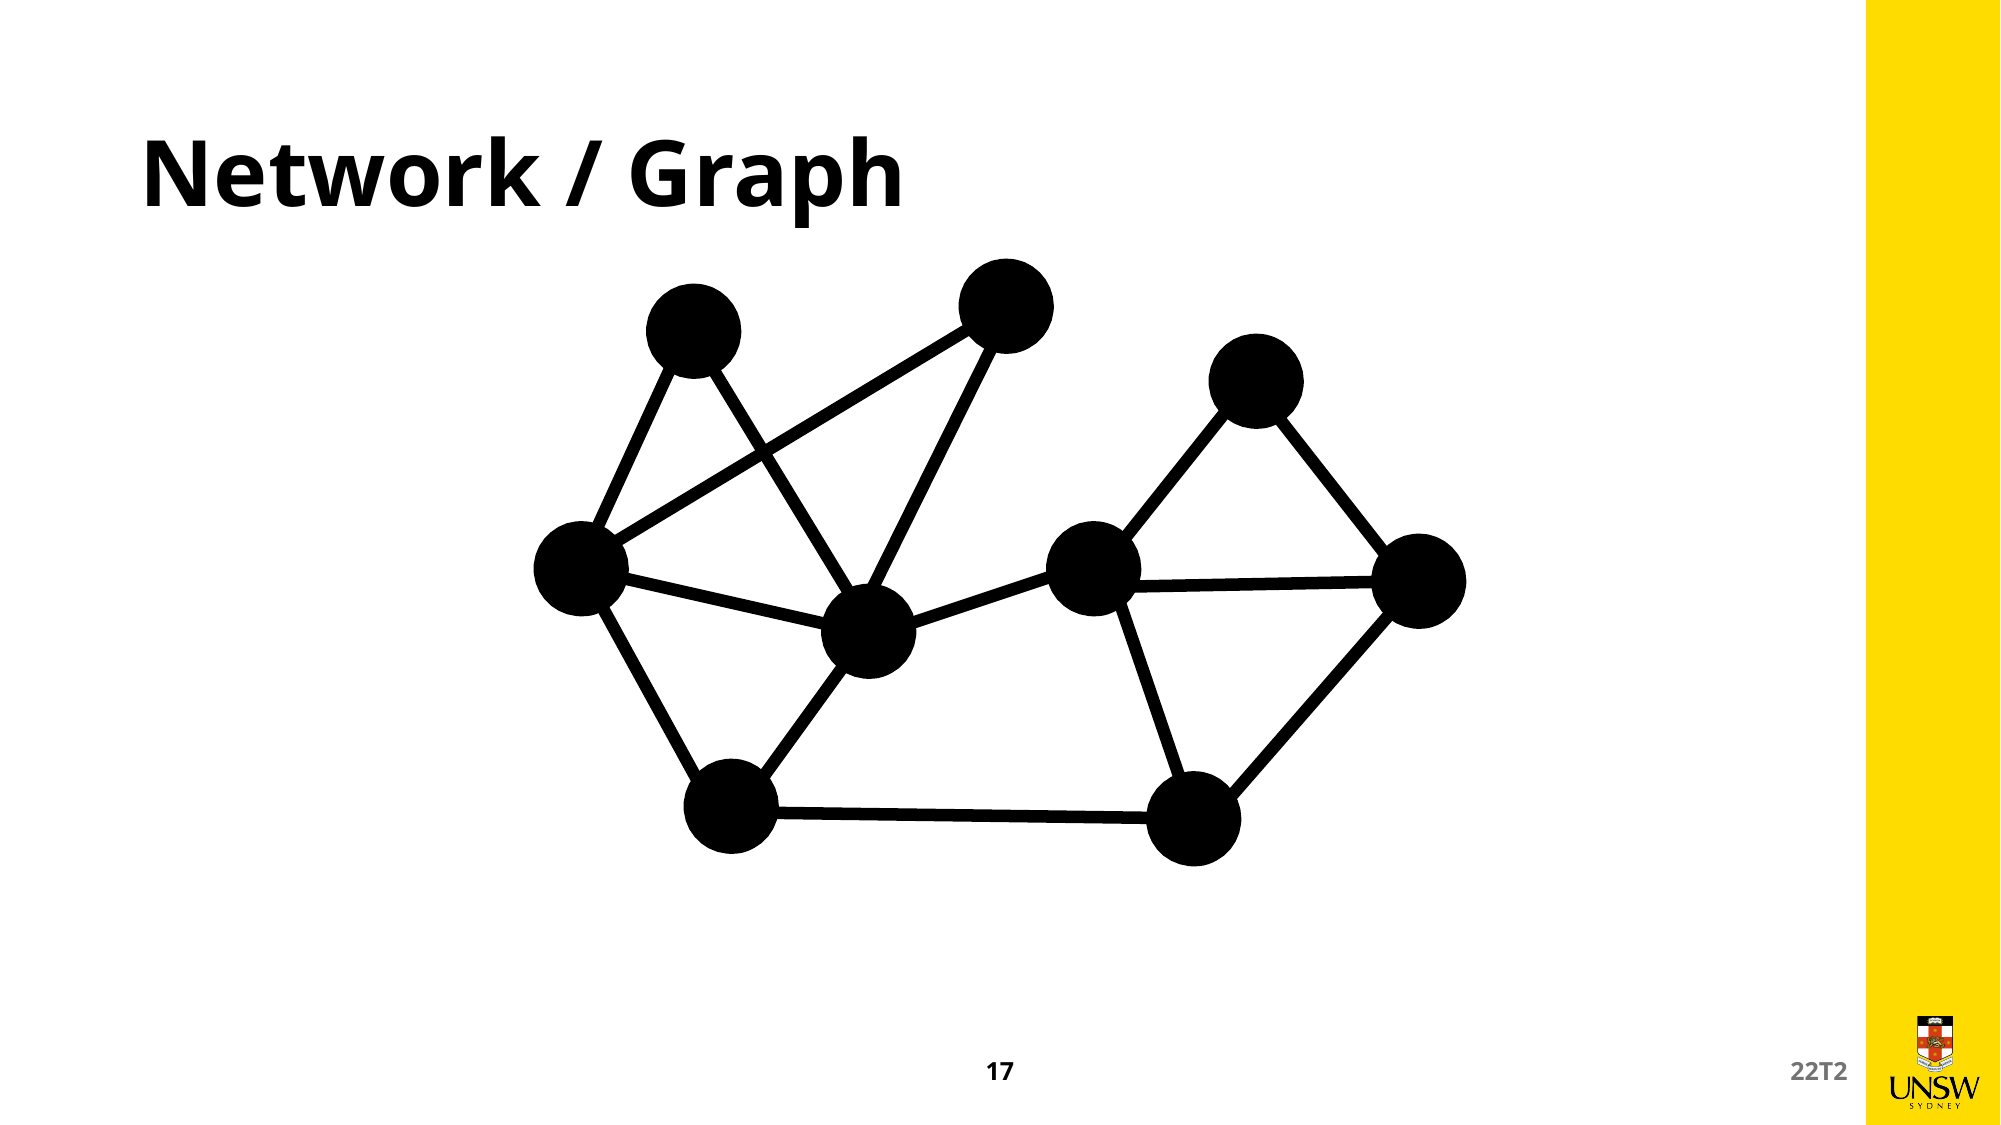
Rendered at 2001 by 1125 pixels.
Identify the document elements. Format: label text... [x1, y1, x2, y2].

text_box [533, 258, 1467, 867]
picture [1890, 1016, 1980, 1109]
slide_number 17 [774, 1042, 1187, 1103]
title Network / Graph [137, 73, 1863, 264]
footer 22T2 [1187, 1042, 1863, 1103]
